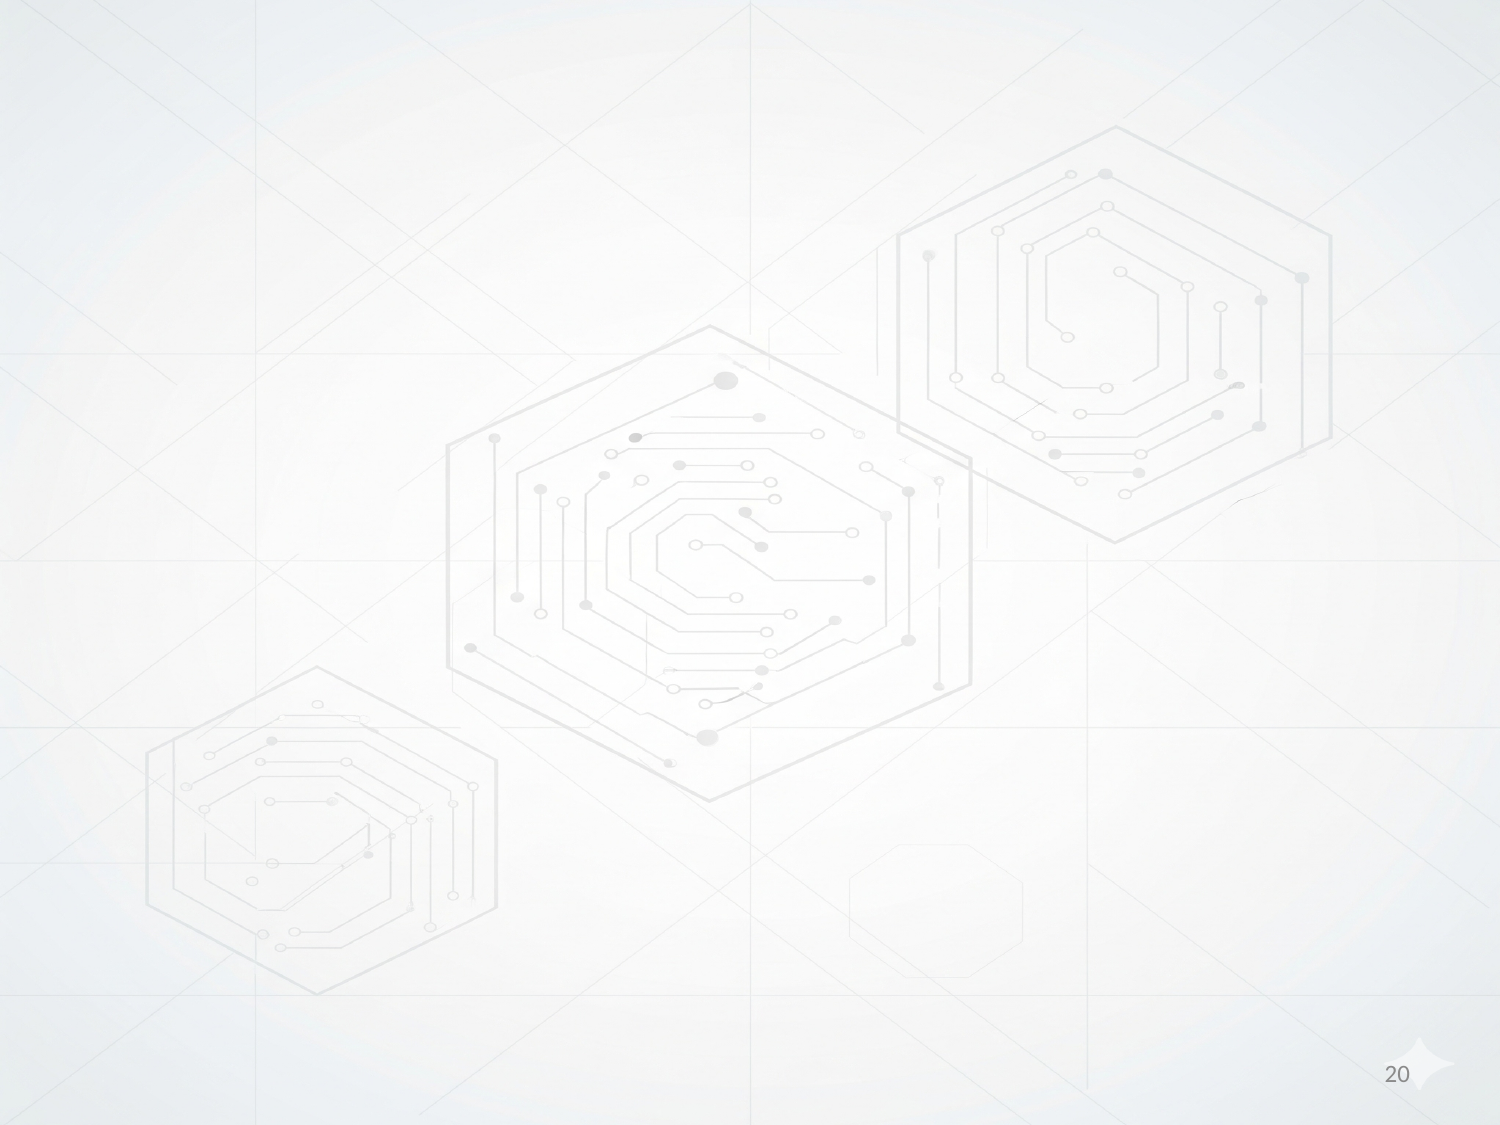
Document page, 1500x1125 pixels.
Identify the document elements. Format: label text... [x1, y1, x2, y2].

picture [0, 0, 1500, 1125]
slide_number 20 [1074, 1042, 1425, 1103]
